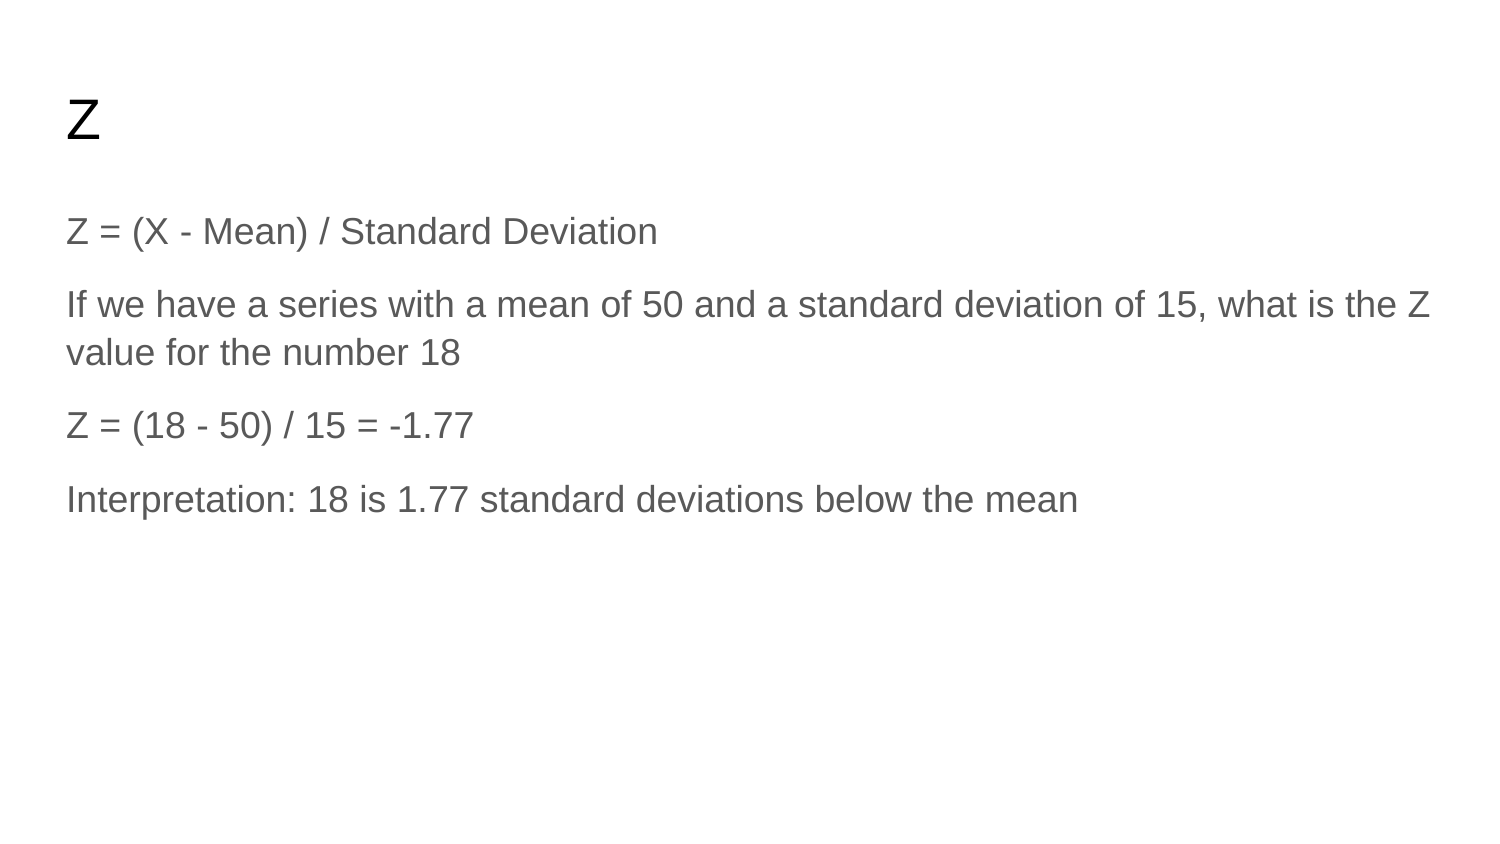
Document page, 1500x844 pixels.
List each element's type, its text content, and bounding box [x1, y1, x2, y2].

title Z [51, 72, 1449, 167]
list Z = (X - Mean) / Standard Deviation If we have a series with a mean of 50 and a standard deviation of 15, what is the Z value for the number 18 Z = (18 - 50) / 15 = -1.77 Interpretation: 18 is 1.77 standard deviations below the mean [51, 189, 1449, 750]
